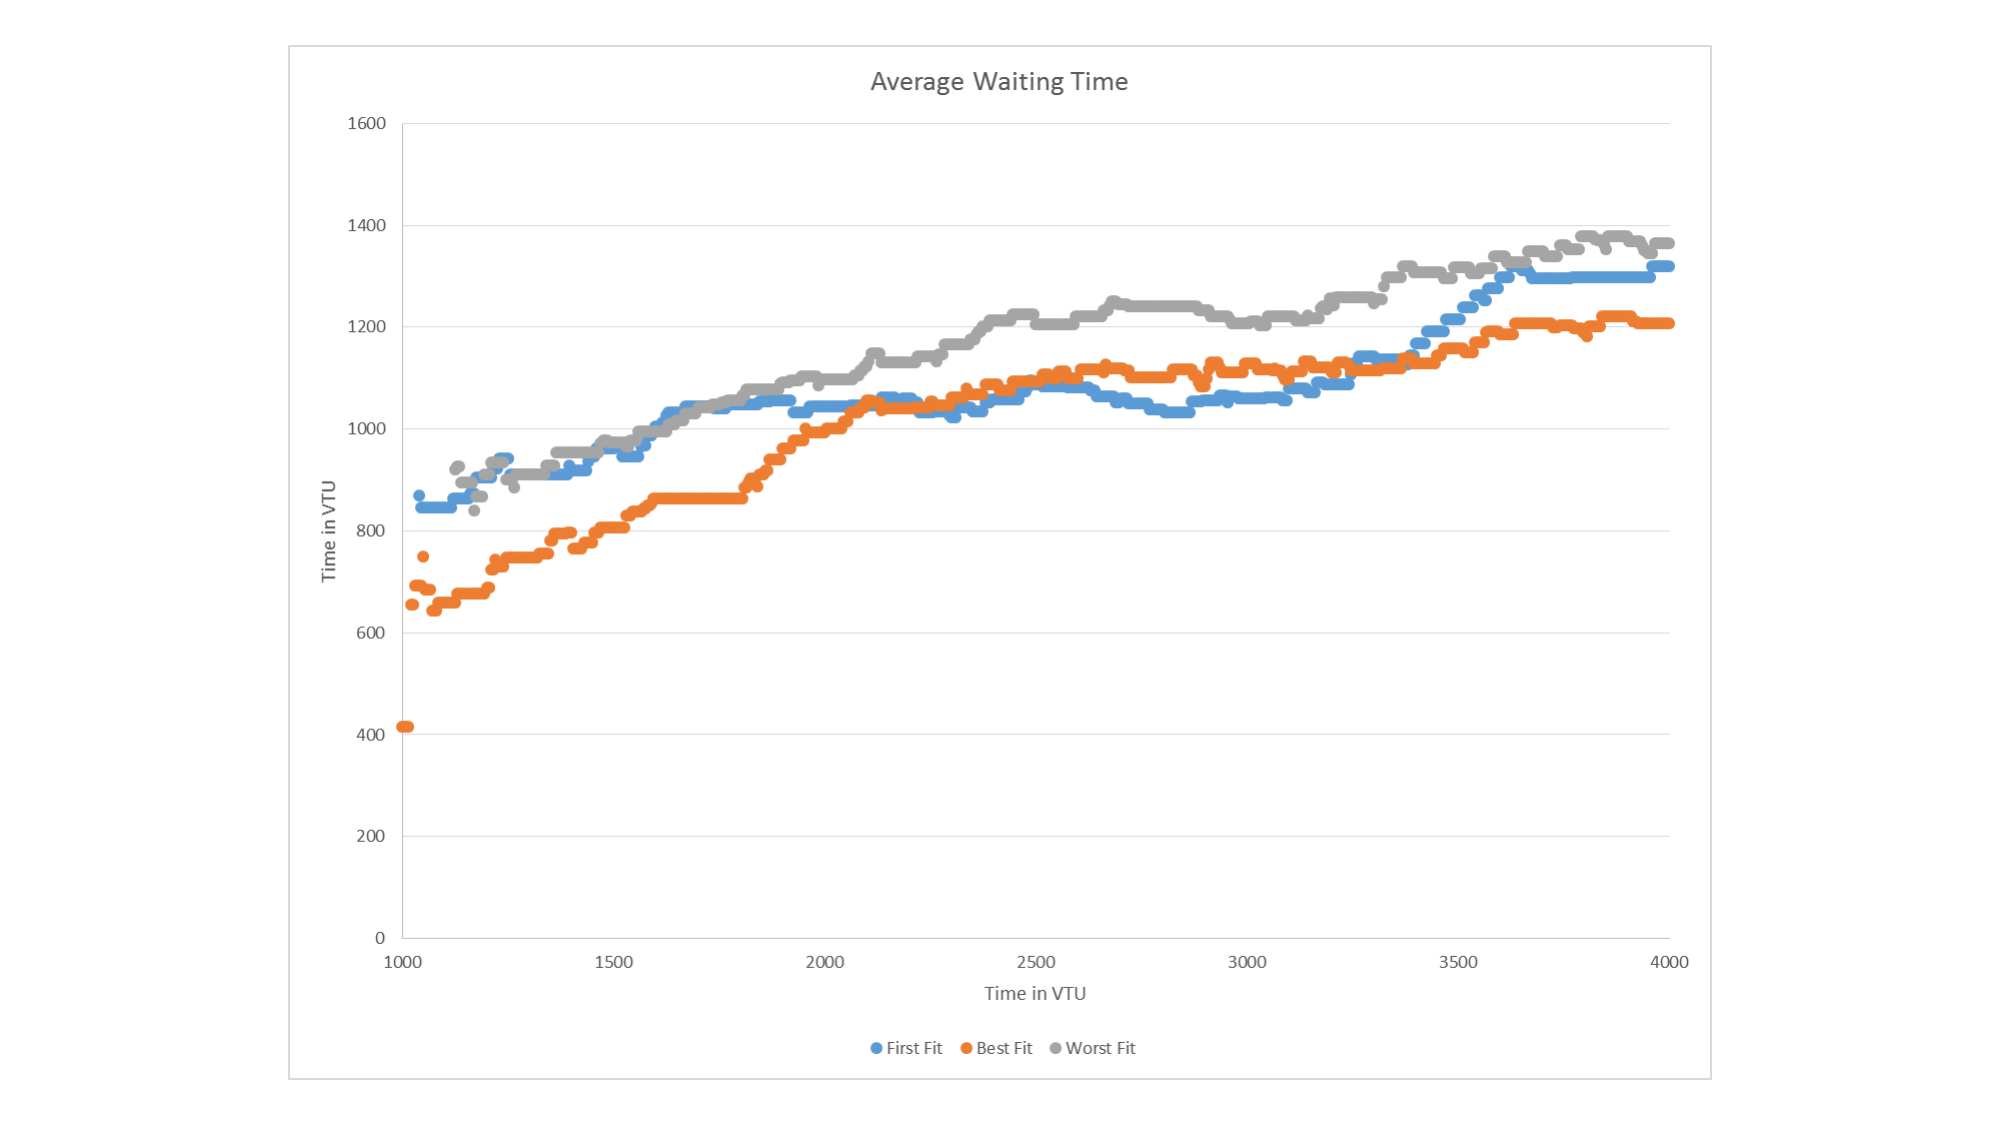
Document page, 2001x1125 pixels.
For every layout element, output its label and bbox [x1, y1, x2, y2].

picture [288, 45, 1712, 1080]
